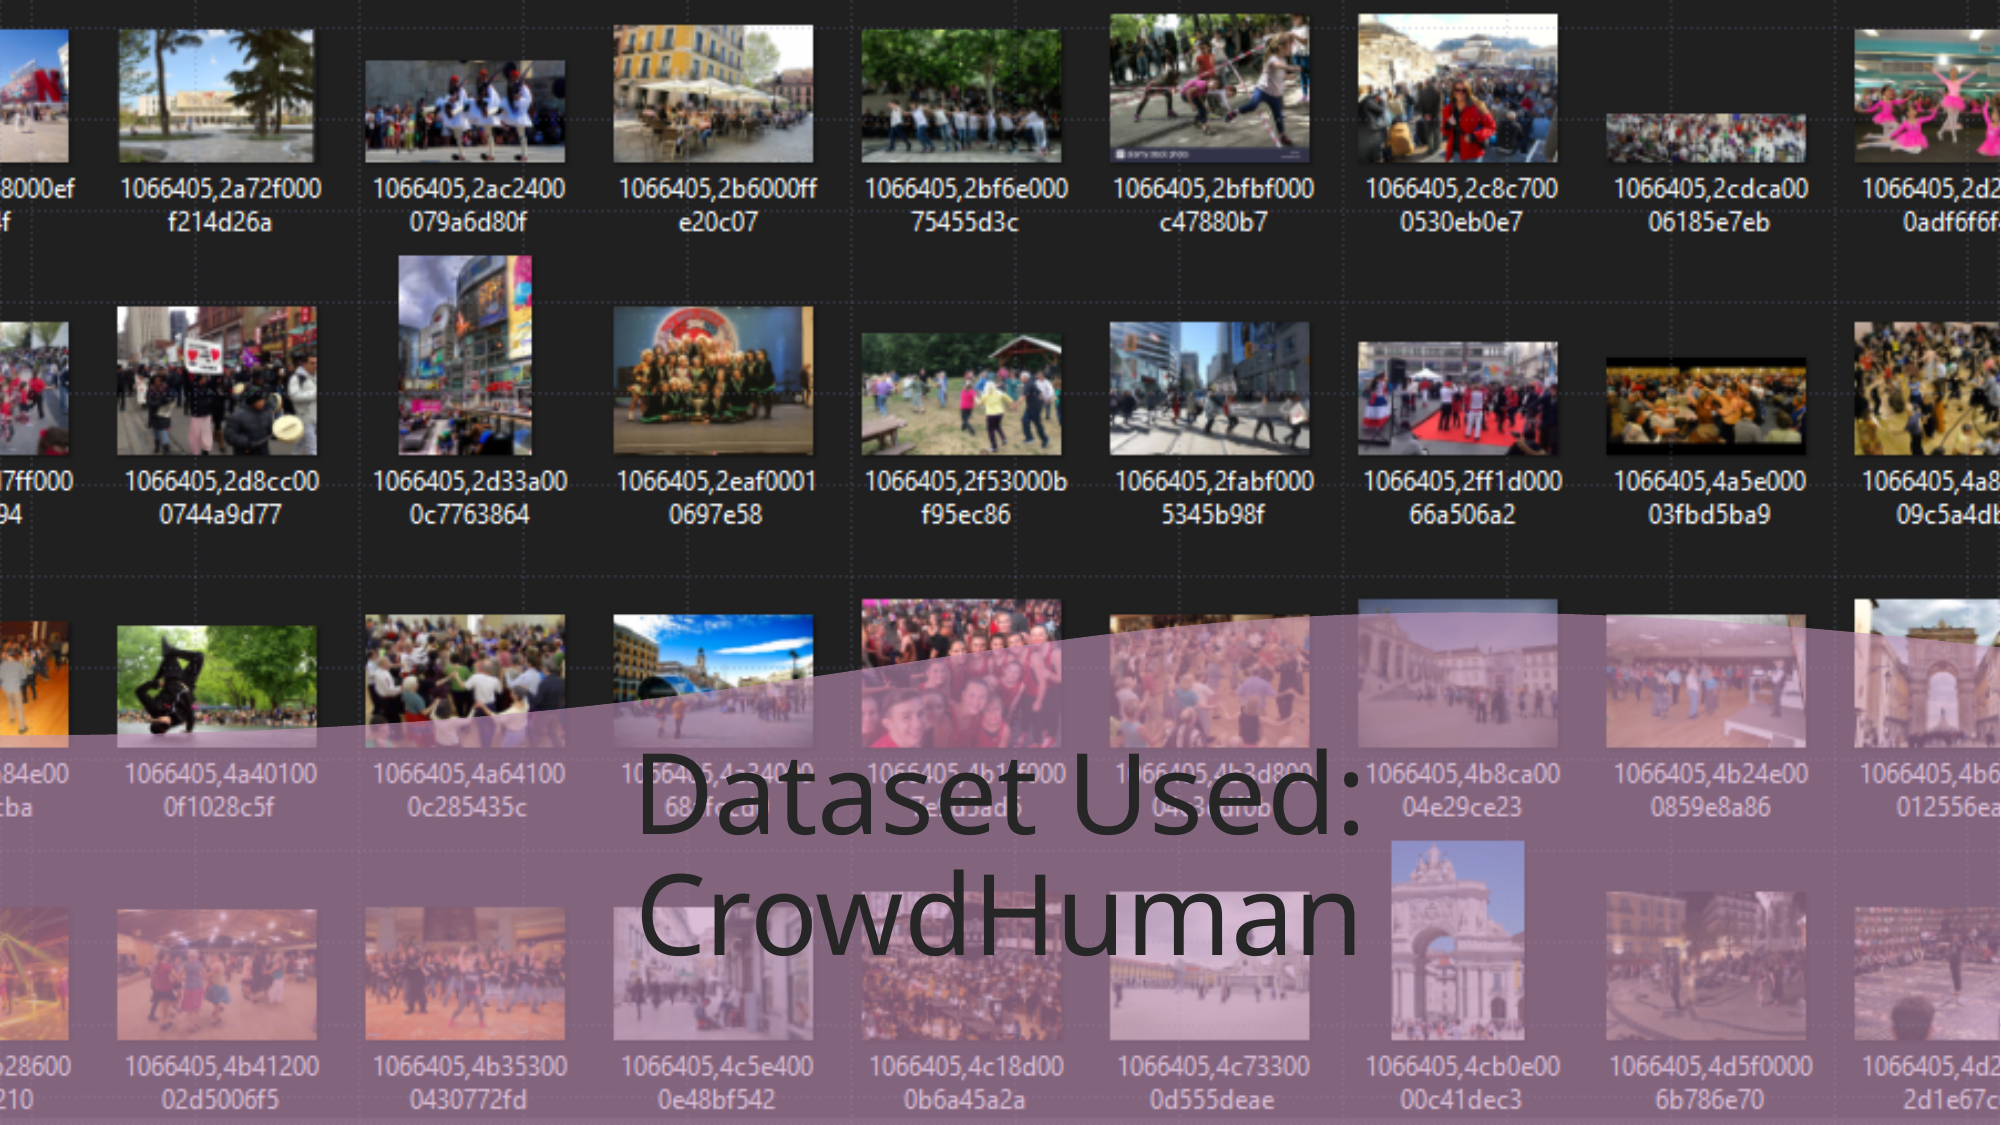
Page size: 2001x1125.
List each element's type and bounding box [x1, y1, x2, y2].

text_box [0, 0, 2000, 1125]
